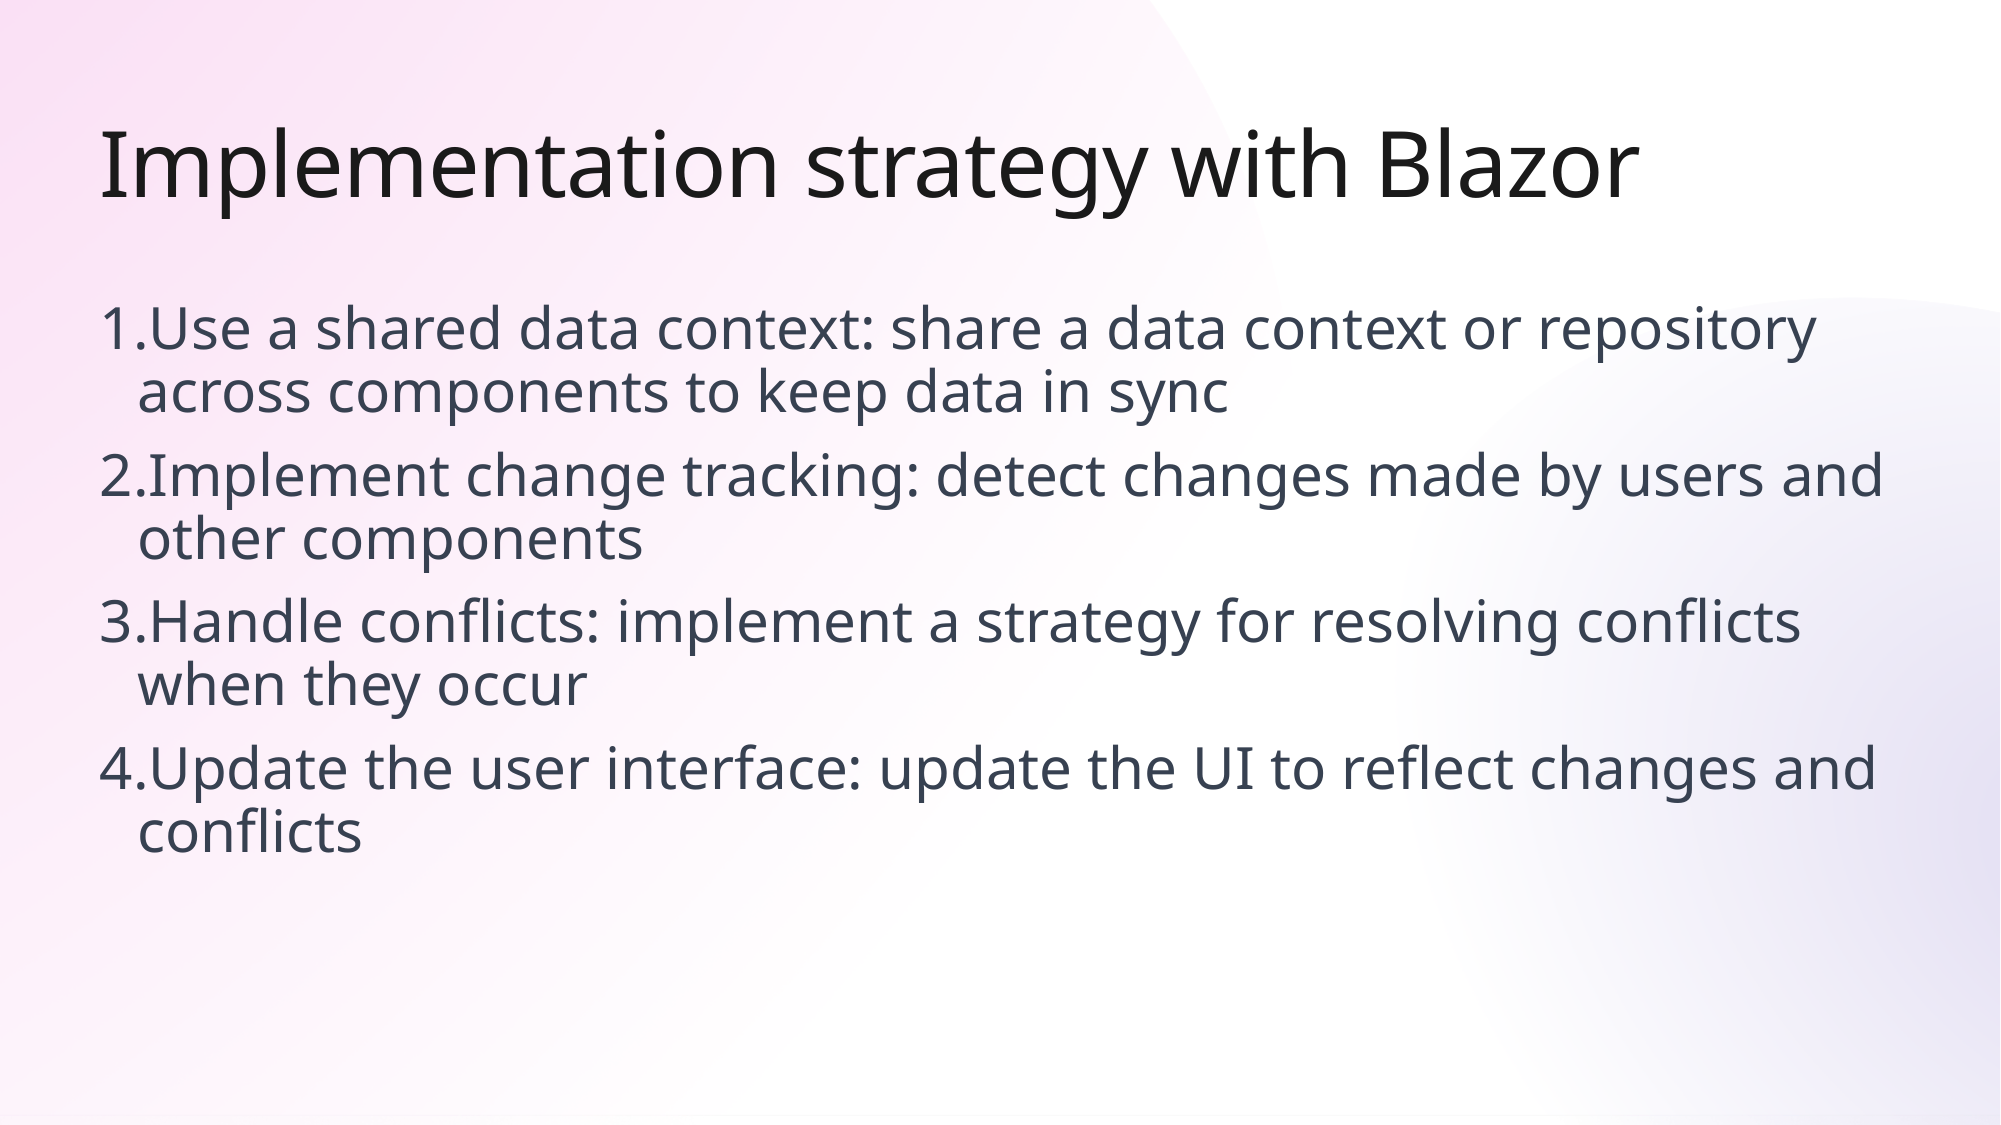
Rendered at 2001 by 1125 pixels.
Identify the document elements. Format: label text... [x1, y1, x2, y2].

list Use a shared data context: share a data context or repository across components to keep data in sync Implement change tracking: detect changes made by users and other components Handle conflicts: implement a strategy for resolving conflicts when they occur Update the user interface: update the UI to reflect changes and conflicts [99, 299, 1900, 1025]
picture [0, 0, 2001, 1125]
title Implementation strategy with Blazor [99, 99, 1900, 235]
